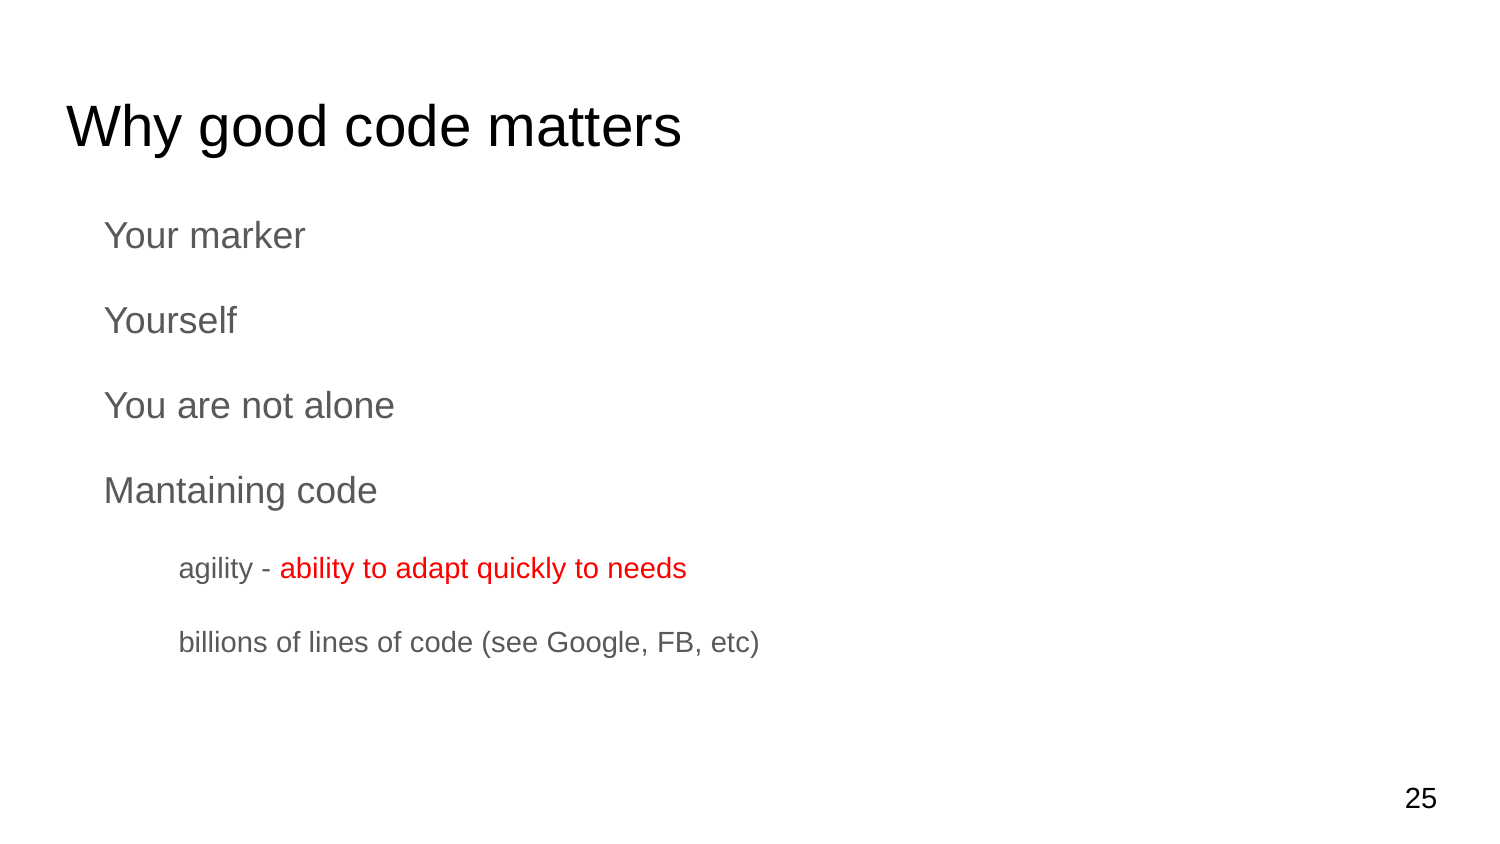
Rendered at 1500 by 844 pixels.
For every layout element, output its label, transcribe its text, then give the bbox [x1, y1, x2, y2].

slide_number 25 [1389, 764, 1480, 830]
list Your marker Yourself You are not alone Mantaining code agility - ability to adapt quickly to needs billions of lines of code (see Google, FB, etc) [51, 189, 1449, 750]
title Why good code matters [51, 72, 1449, 167]
